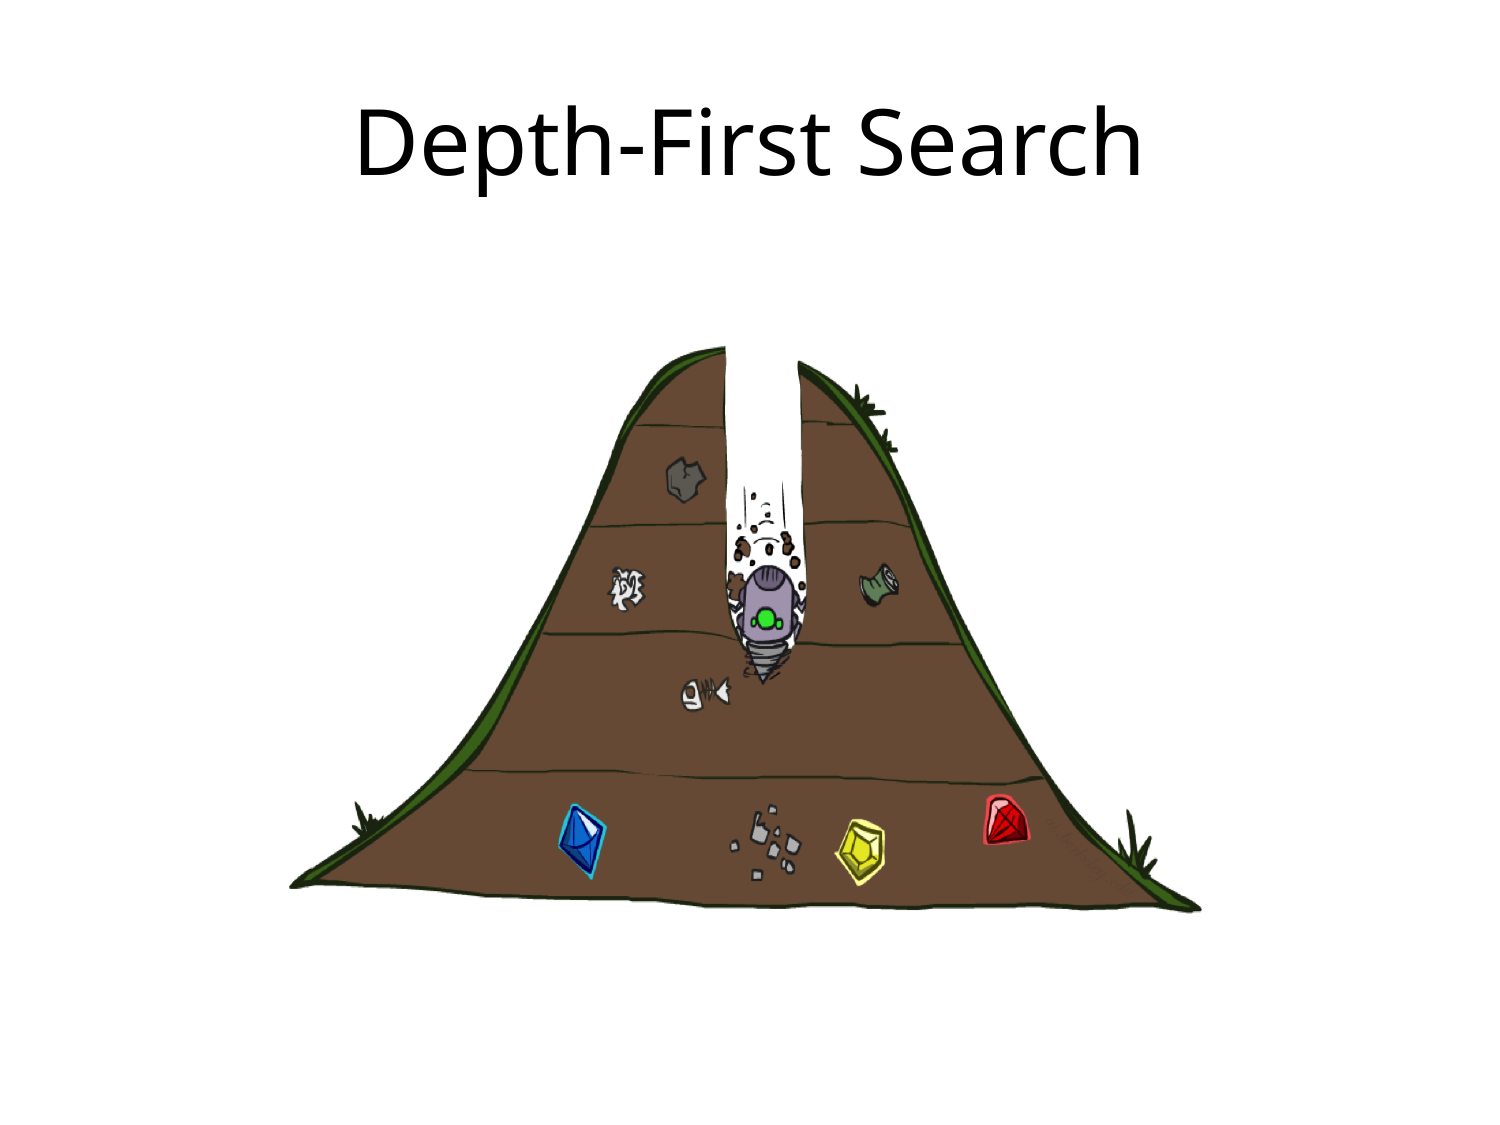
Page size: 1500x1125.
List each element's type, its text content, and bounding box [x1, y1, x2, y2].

picture [252, 52, 1214, 1013]
title Depth-First Search [75, 45, 1425, 233]
